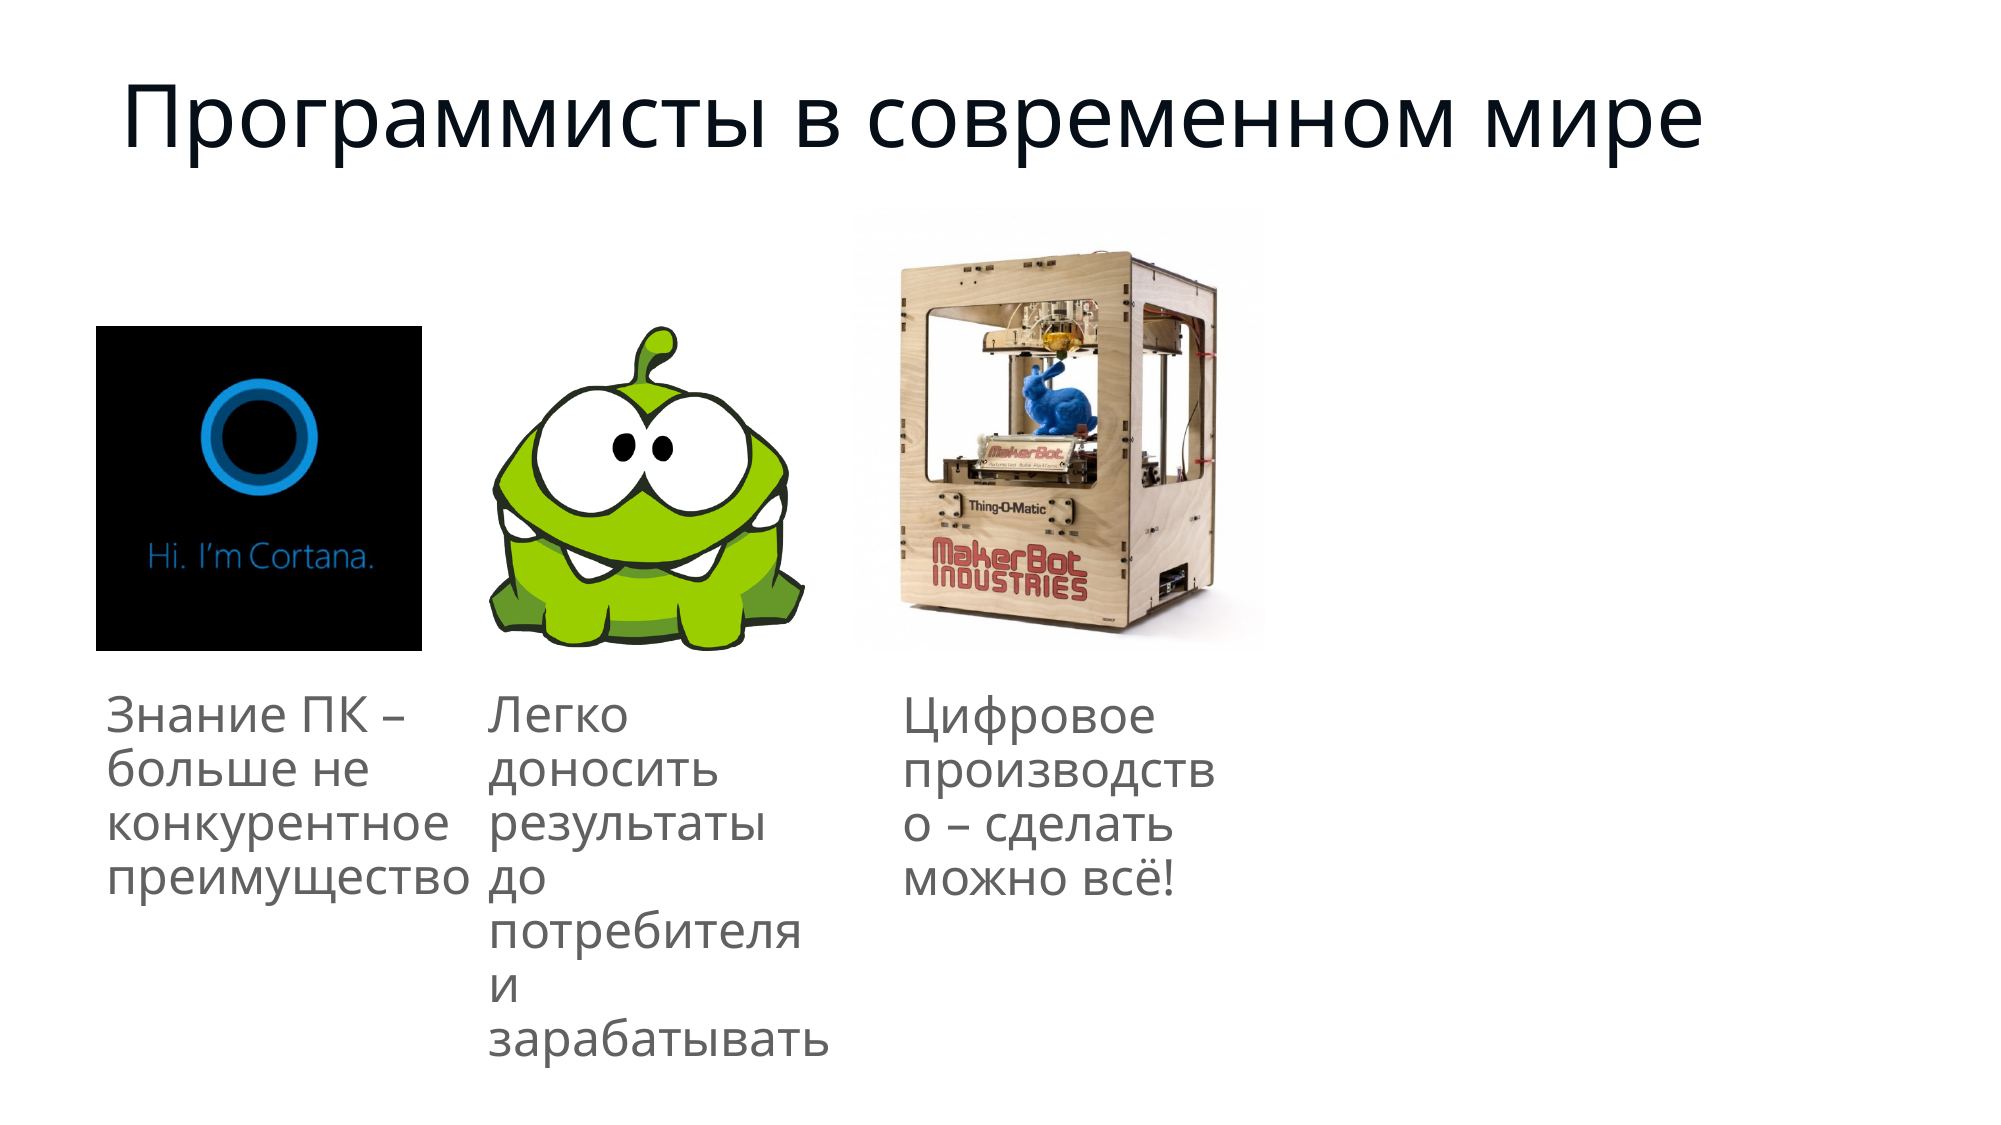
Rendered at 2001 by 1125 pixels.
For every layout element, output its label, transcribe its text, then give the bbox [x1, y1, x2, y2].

picture [96, 326, 422, 651]
text_box Цифровое производство – сделать можно всё! [885, 679, 1264, 918]
picture [489, 326, 805, 651]
text_box Легко доносить результаты до потребителя и зарабатывать [471, 678, 856, 1079]
text_box Знание ПК – больше не конкурентное преимущество [88, 678, 471, 917]
picture [852, 208, 1265, 651]
title Программисты в современном мире [114, 60, 1863, 179]
